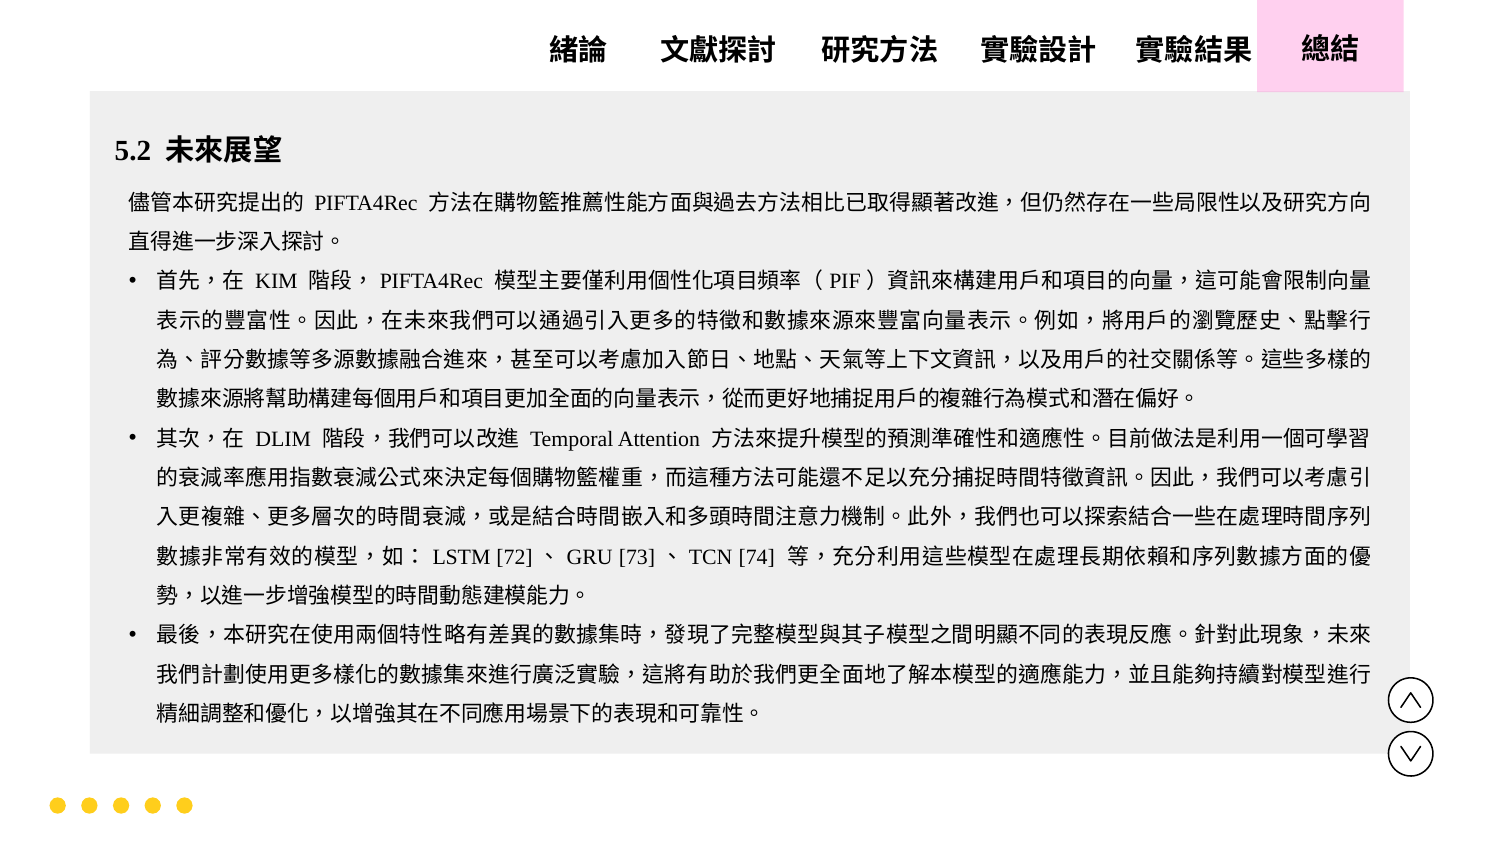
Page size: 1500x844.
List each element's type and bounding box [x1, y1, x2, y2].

text_box [800, 0, 1404, 93]
text_box [1388, 731, 1433, 777]
text_box [505, 31, 799, 67]
text_box [1388, 677, 1433, 723]
text_box [99, 106, 1386, 734]
